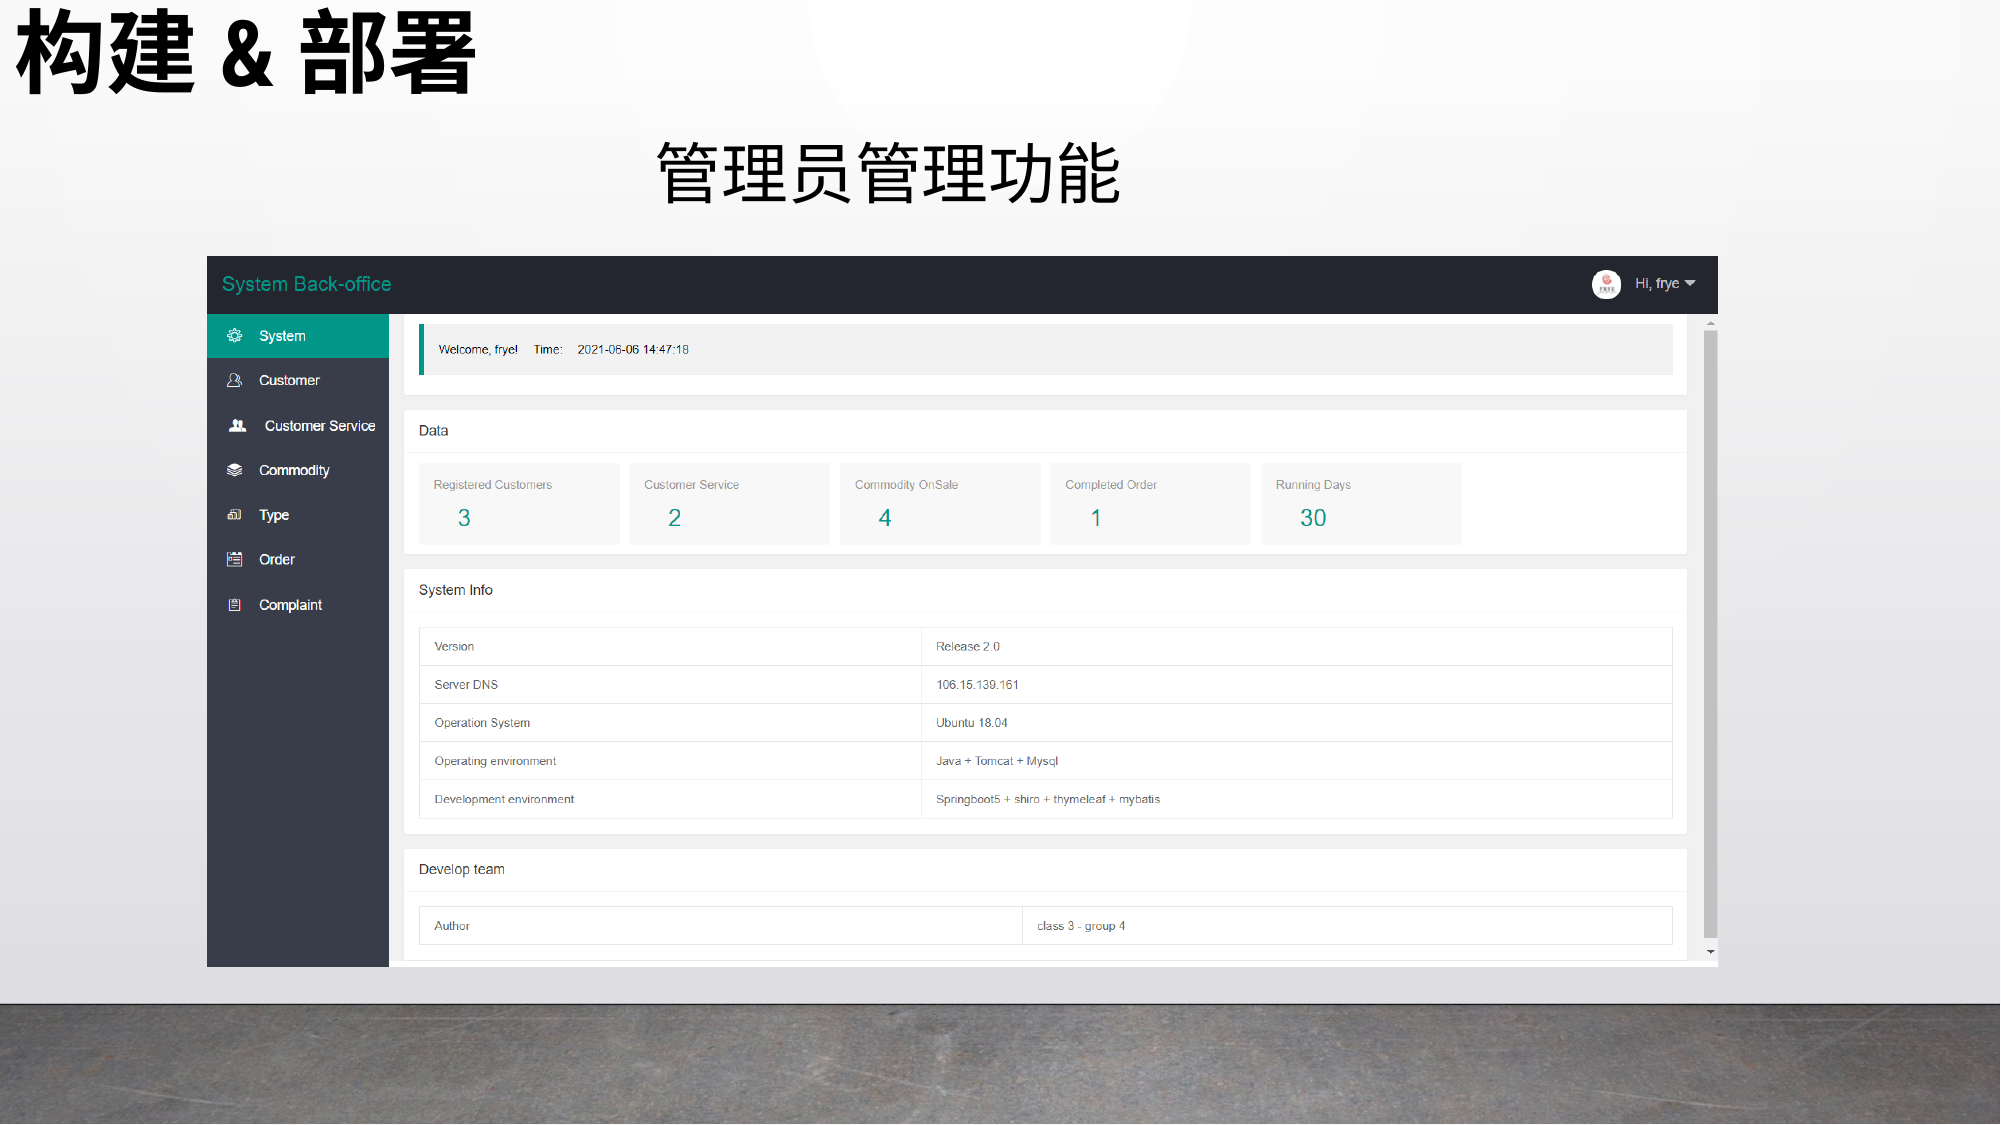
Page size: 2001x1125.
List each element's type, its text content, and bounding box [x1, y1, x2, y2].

picture [0, 1004, 2000, 1124]
text_box 管理员管理功能 [640, 124, 1138, 219]
picture [207, 256, 1718, 968]
text_box 构建&部署 [0, 0, 1576, 173]
